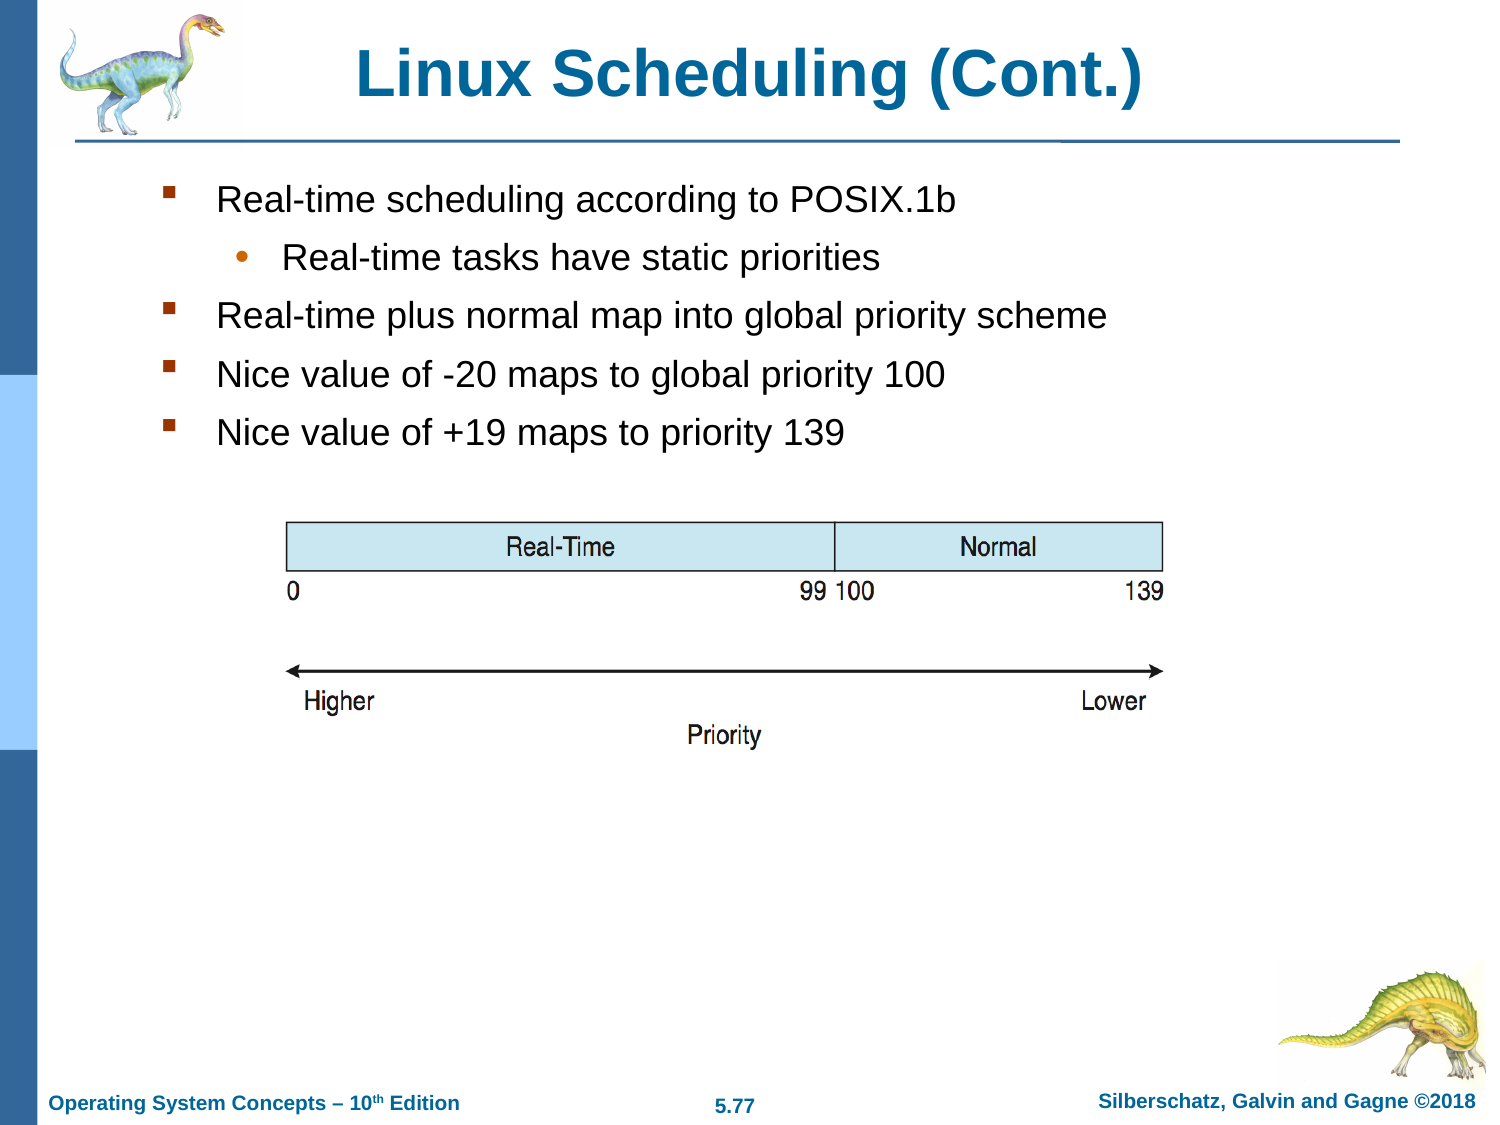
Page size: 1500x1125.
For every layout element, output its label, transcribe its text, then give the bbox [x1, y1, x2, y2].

picture [1275, 959, 1486, 1090]
title Linux Scheduling (Cont.) [75, 22, 1425, 118]
picture [273, 505, 1180, 760]
picture [46, 0, 243, 149]
list Real-time scheduling according to POSIX.1b Real-time tasks have static priorities Real-time plus normal map into global priority scheme Nice value of -20 maps to global priority 100 Nice value of +19 maps to priority 139 [144, 167, 1423, 911]
